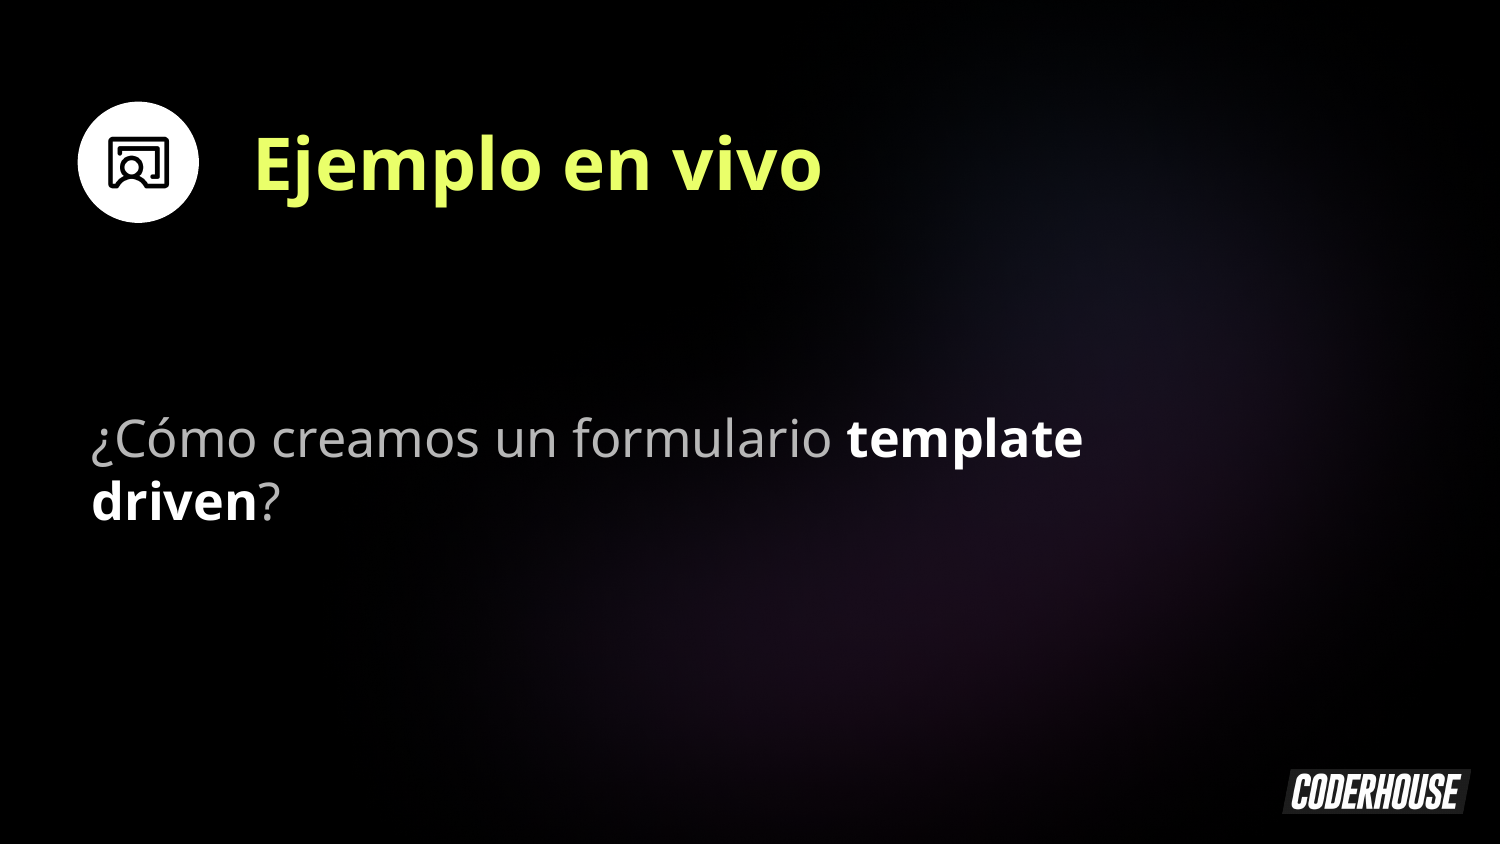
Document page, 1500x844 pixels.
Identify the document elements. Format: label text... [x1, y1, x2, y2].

text_box ¿Cómo creamos un formulario template driven? [76, 390, 1286, 546]
text_box Ejemplo en vivo [237, 112, 1414, 222]
picture [0, 0, 1500, 844]
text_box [77, 101, 200, 224]
